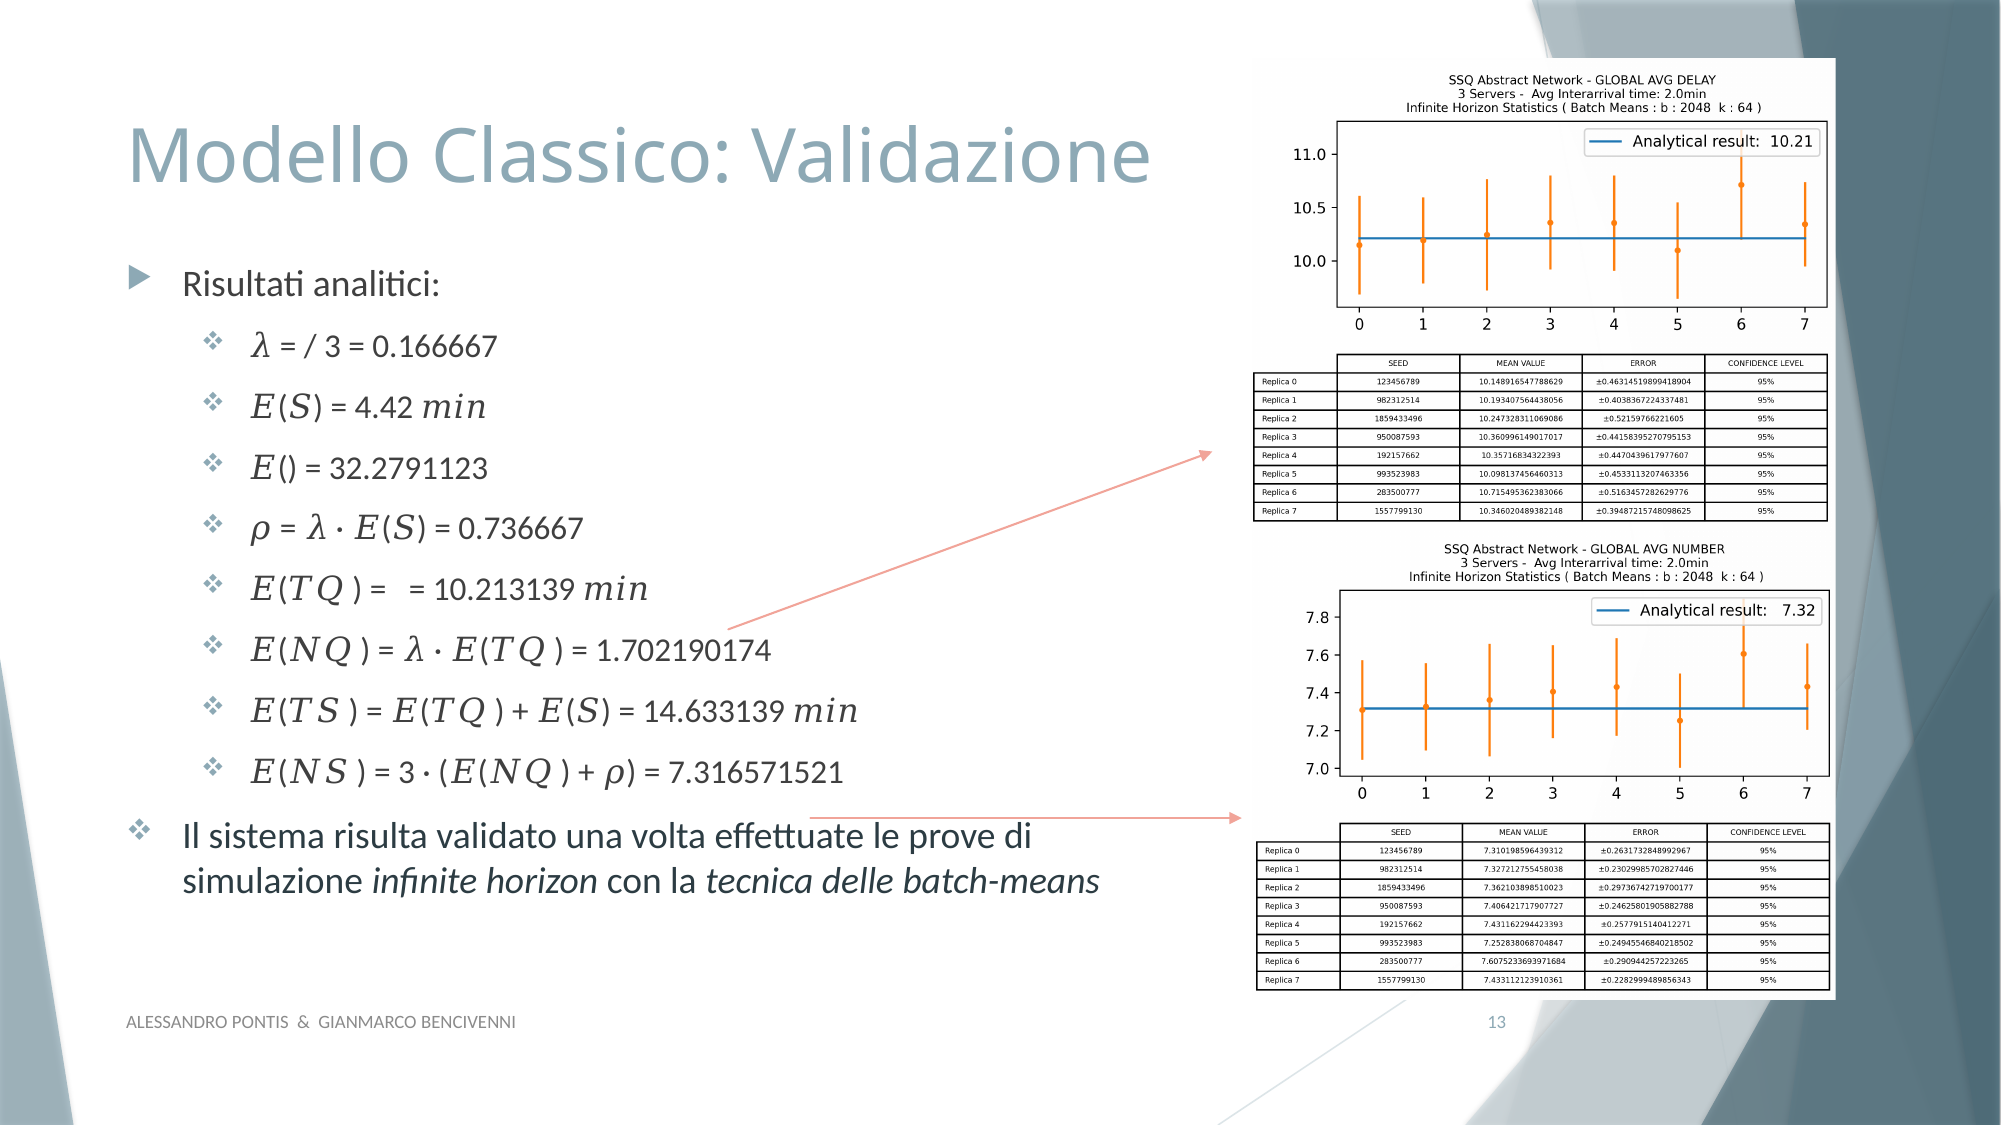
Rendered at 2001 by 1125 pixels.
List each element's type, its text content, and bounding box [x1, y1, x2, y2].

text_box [727, 451, 1213, 630]
slide_number 13 [1409, 1008, 1522, 1051]
picture [1252, 57, 1837, 1000]
footer ALESSANDRO PONTIS & GIANMARCO BENCIVENNI [111, 991, 1145, 1051]
title Modello Classico: Validazione [111, 99, 1247, 317]
